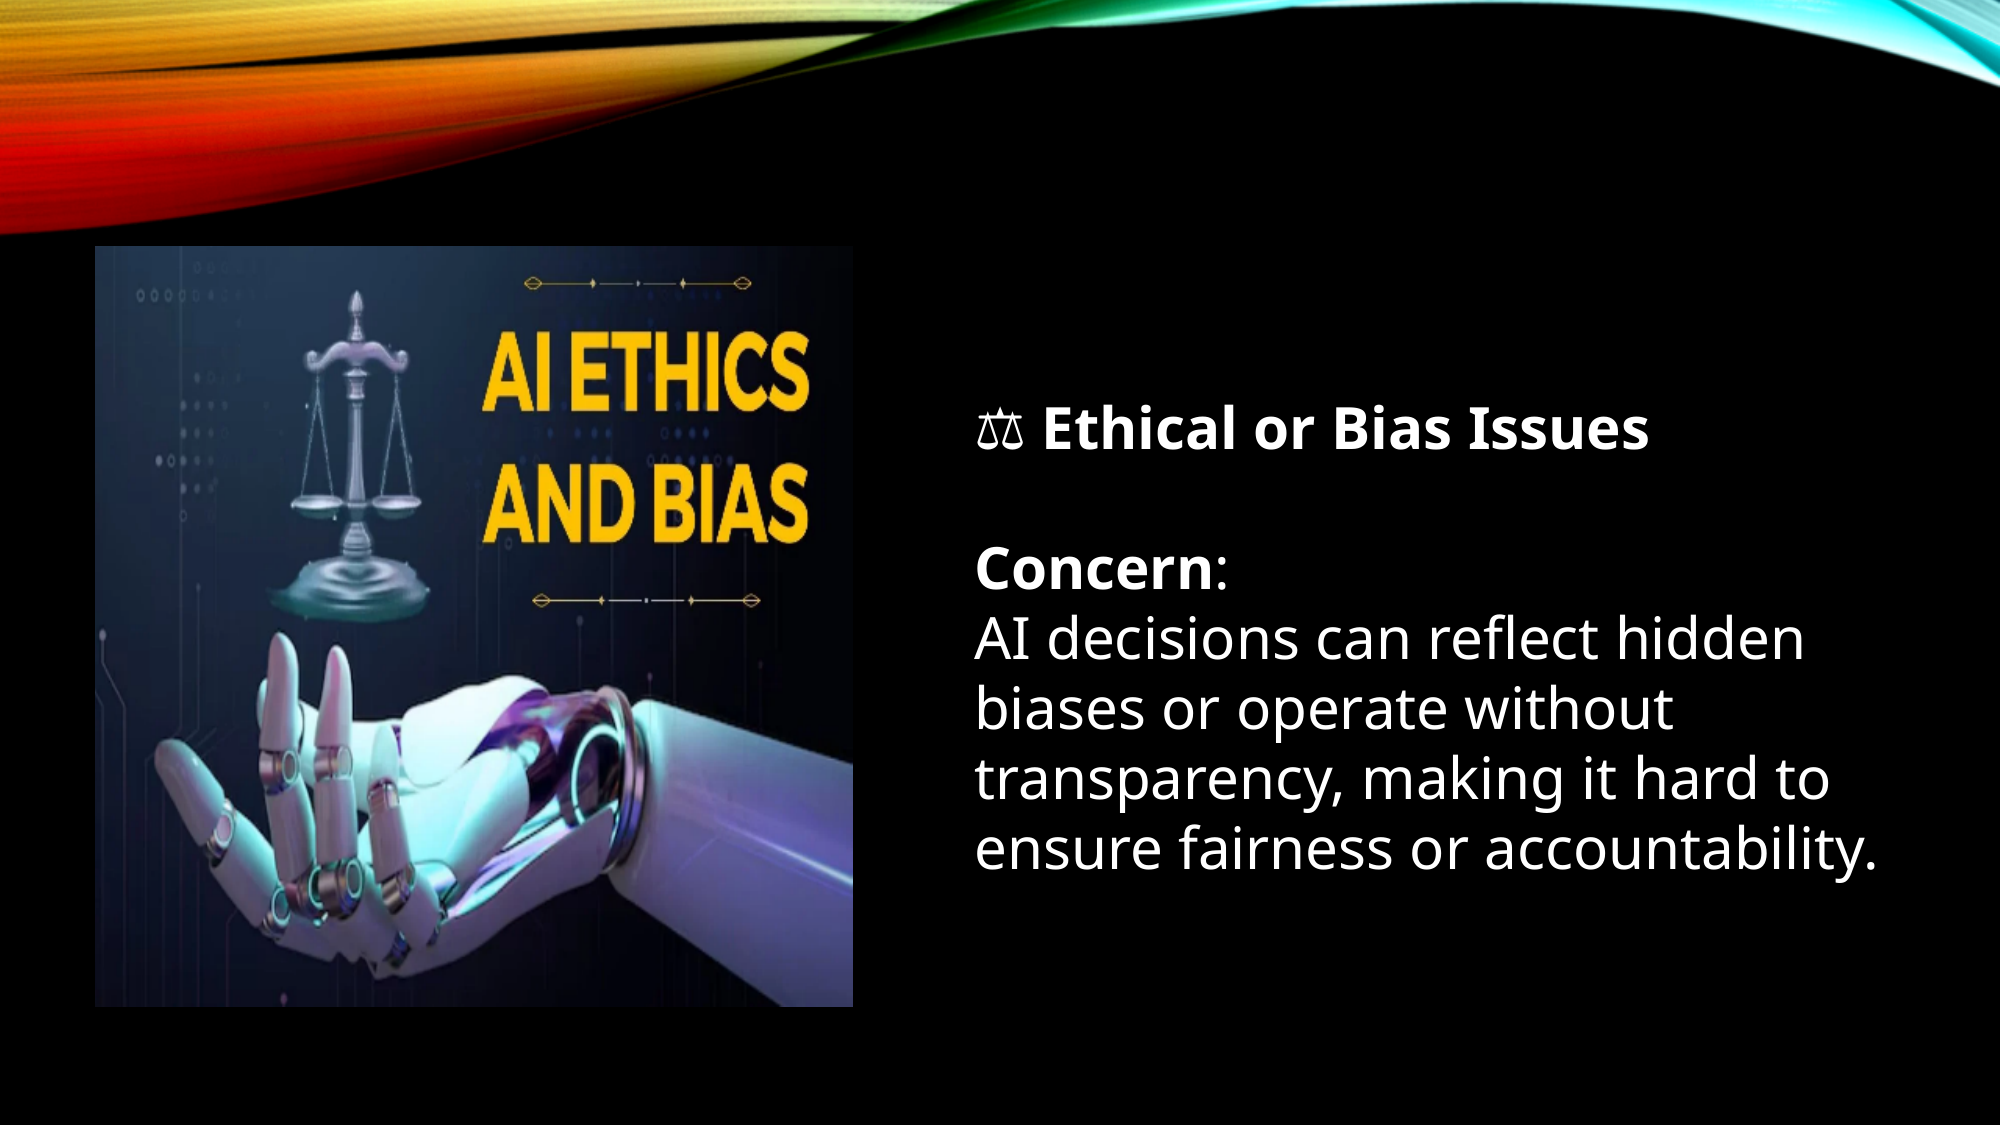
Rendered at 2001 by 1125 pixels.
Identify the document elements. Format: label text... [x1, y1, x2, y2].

picture [95, 245, 853, 1008]
picture [0, 0, 2000, 237]
text_box ⚖️ Ethical or Bias Issues Concern: AI decisions can reflect hidden biases or operate without transparency, making it hard to ensure fairness or accountability. [959, 384, 1904, 934]
